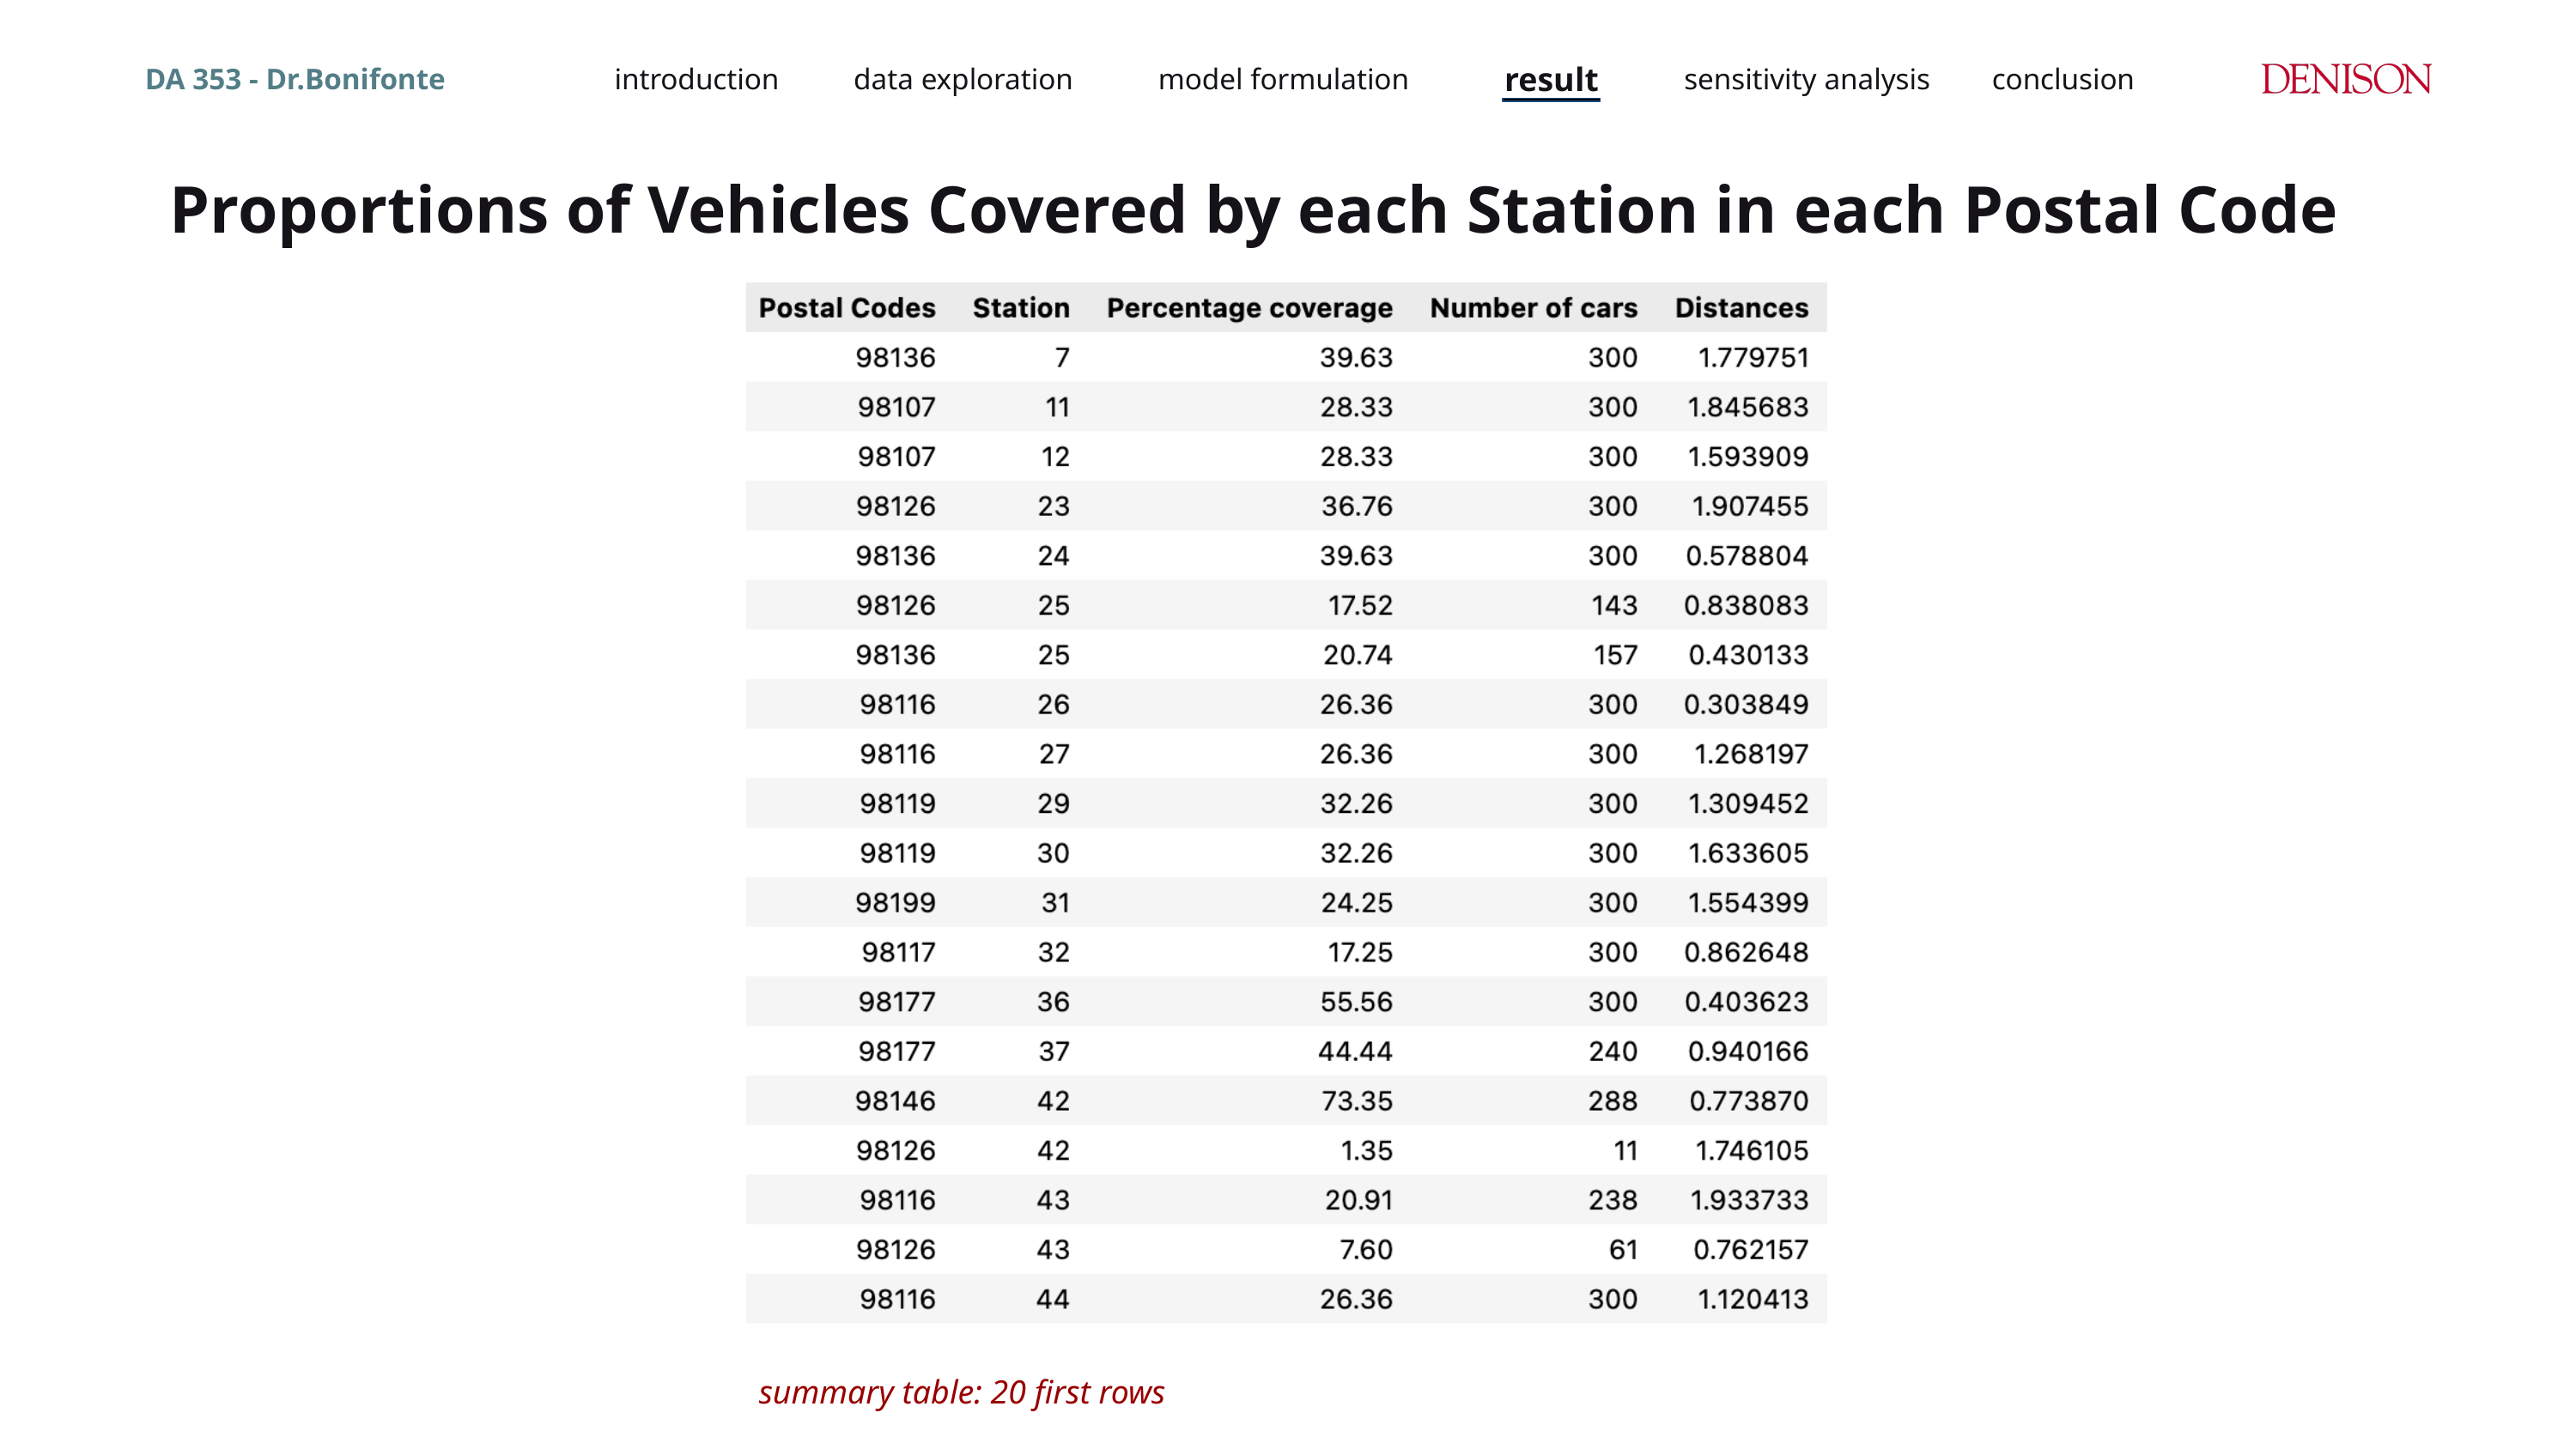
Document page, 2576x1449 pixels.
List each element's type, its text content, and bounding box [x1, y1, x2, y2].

text_box result [1467, 58, 1637, 99]
text_box model formulation [1124, 61, 1443, 96]
text_box DA 353 - Dr.Bonifonte [144, 61, 477, 96]
text_box [1502, 98, 1601, 101]
text_box conclusion [1978, 61, 2148, 96]
text_box sensitivity analysis [1659, 61, 1956, 96]
text_box introduction [590, 61, 804, 96]
text_box summary table: 20 first rows [745, 1358, 1442, 1423]
text_box data exploration [826, 61, 1101, 96]
text_box Proportions of Vehicles Covered by each Station in each Postal Code [157, 155, 2464, 258]
picture [2262, 64, 2432, 94]
picture [745, 278, 1831, 1328]
